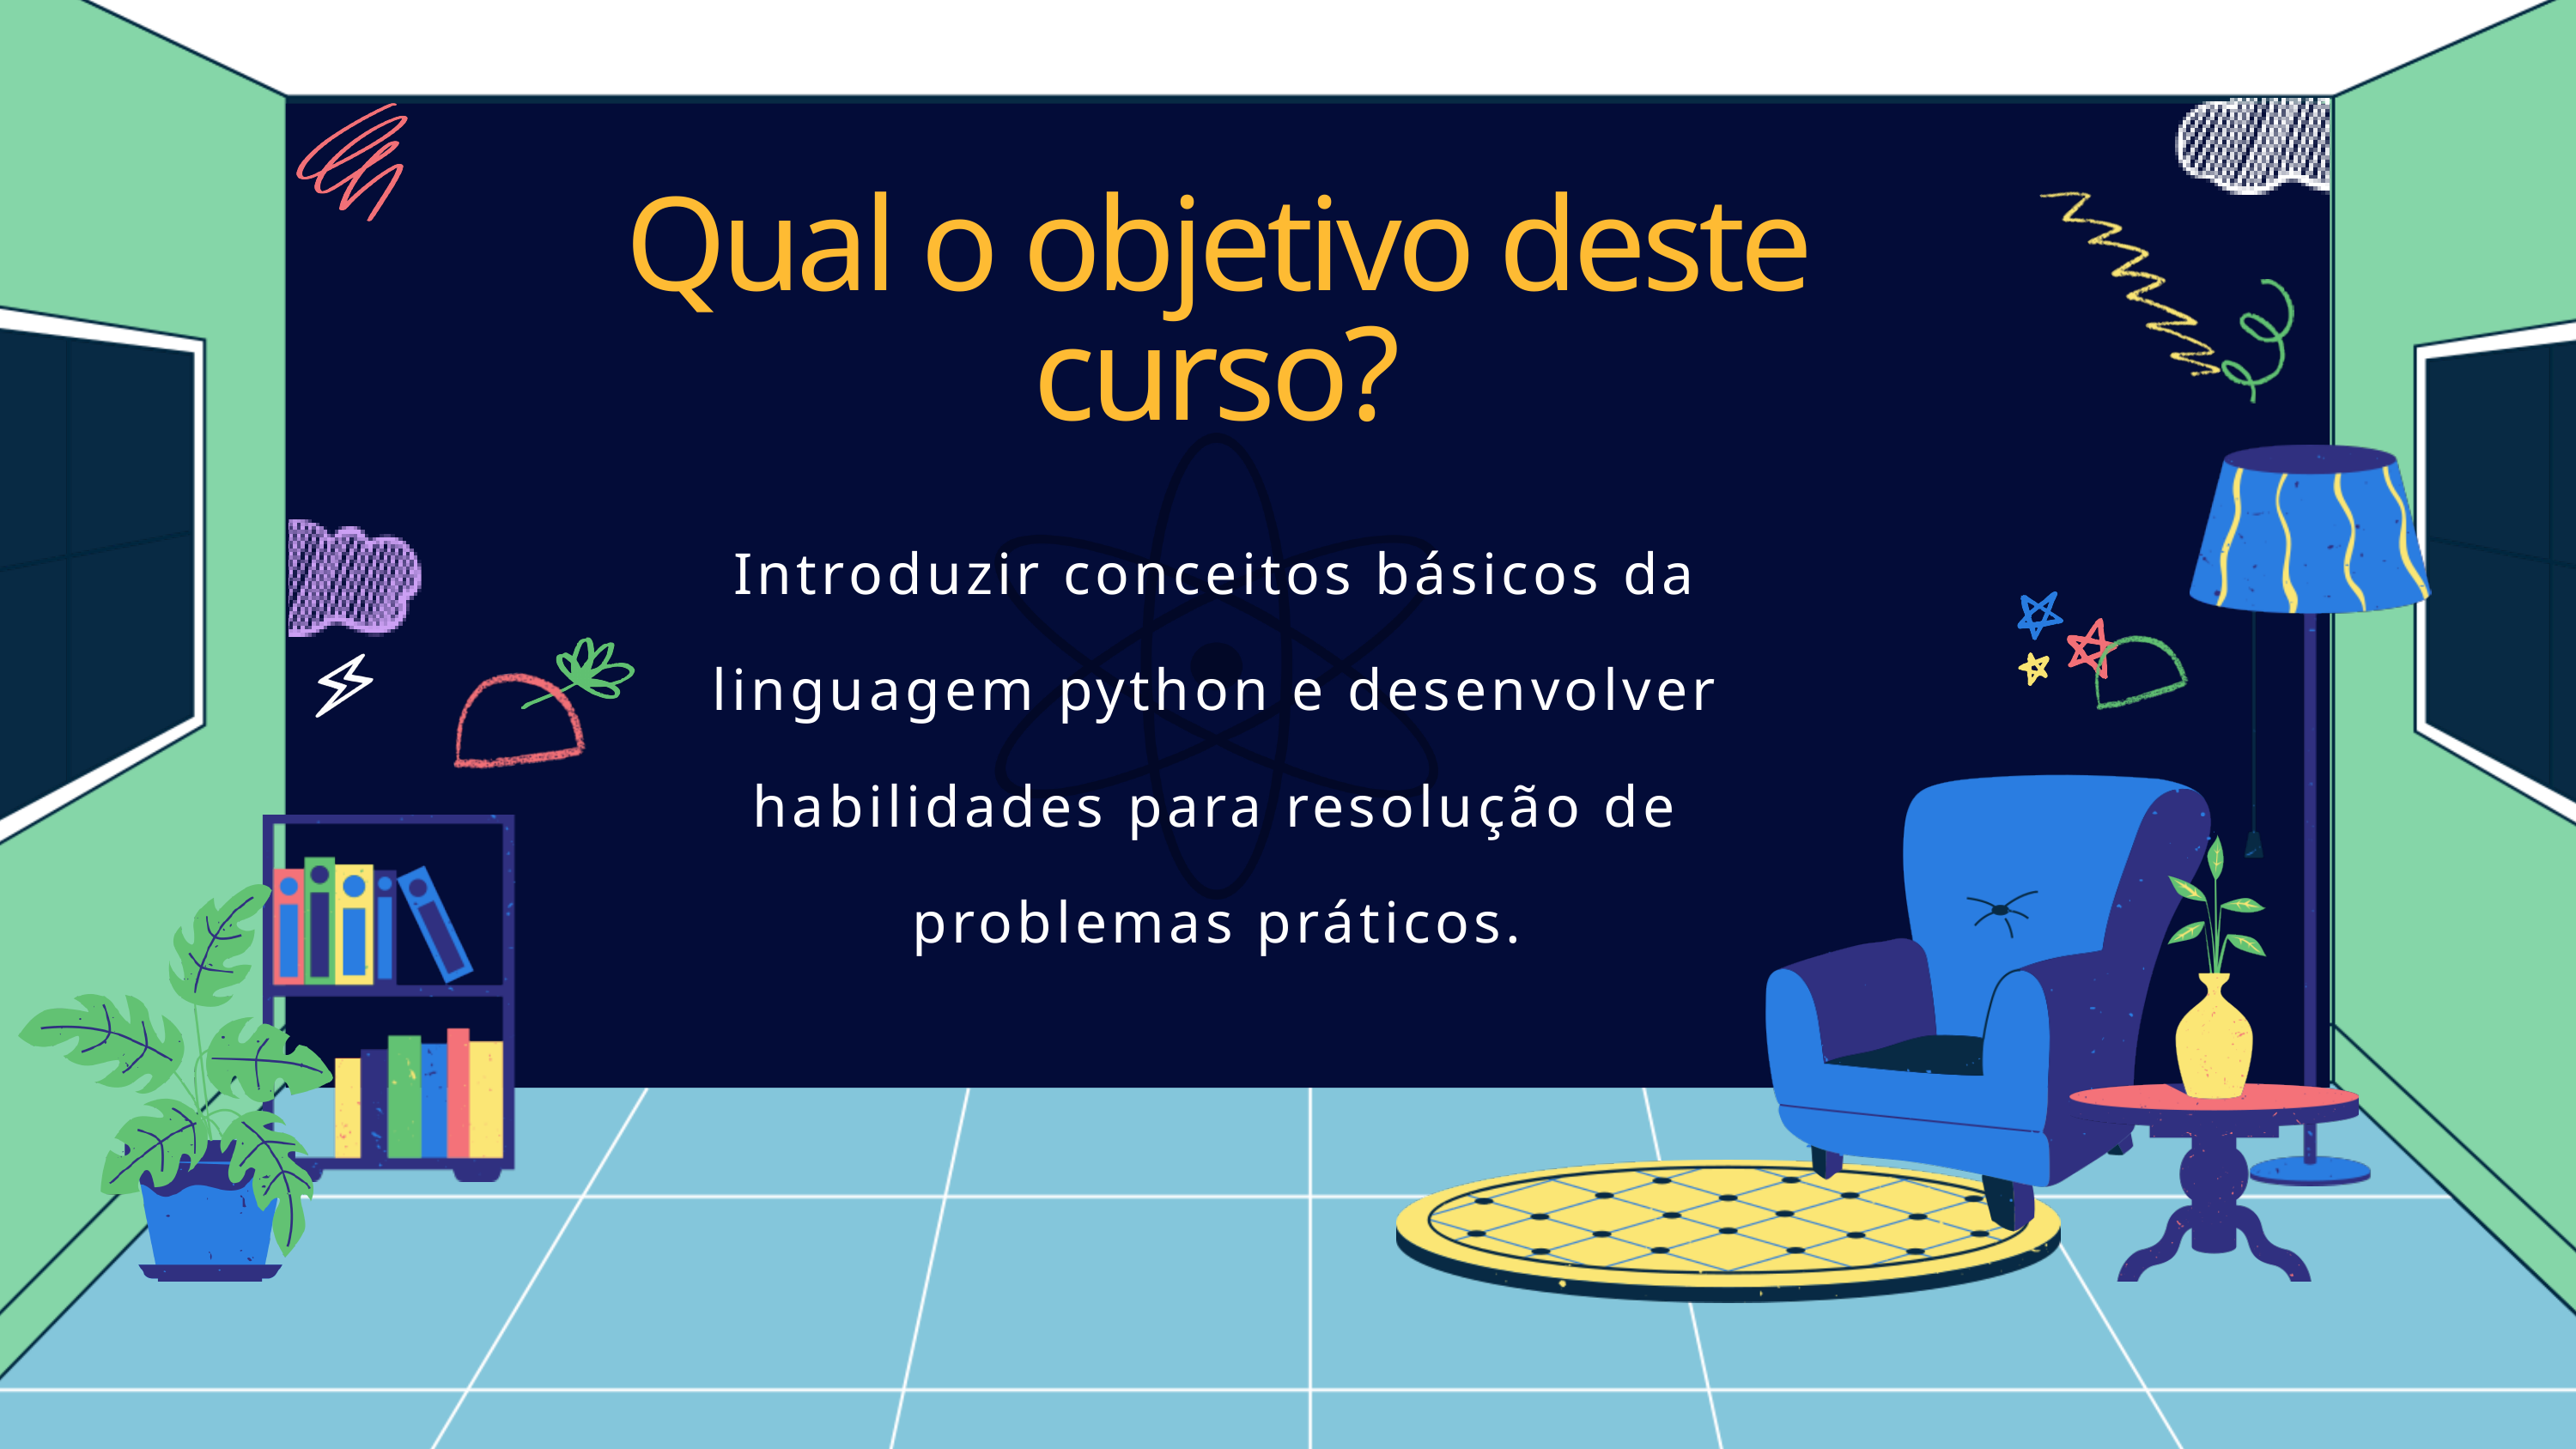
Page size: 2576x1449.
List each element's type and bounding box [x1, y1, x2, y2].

text_box [579, 173, 1959, 772]
picture [0, 0, 2576, 1449]
text_box [623, 189, 1811, 931]
text_box [579, 747, 1761, 1001]
